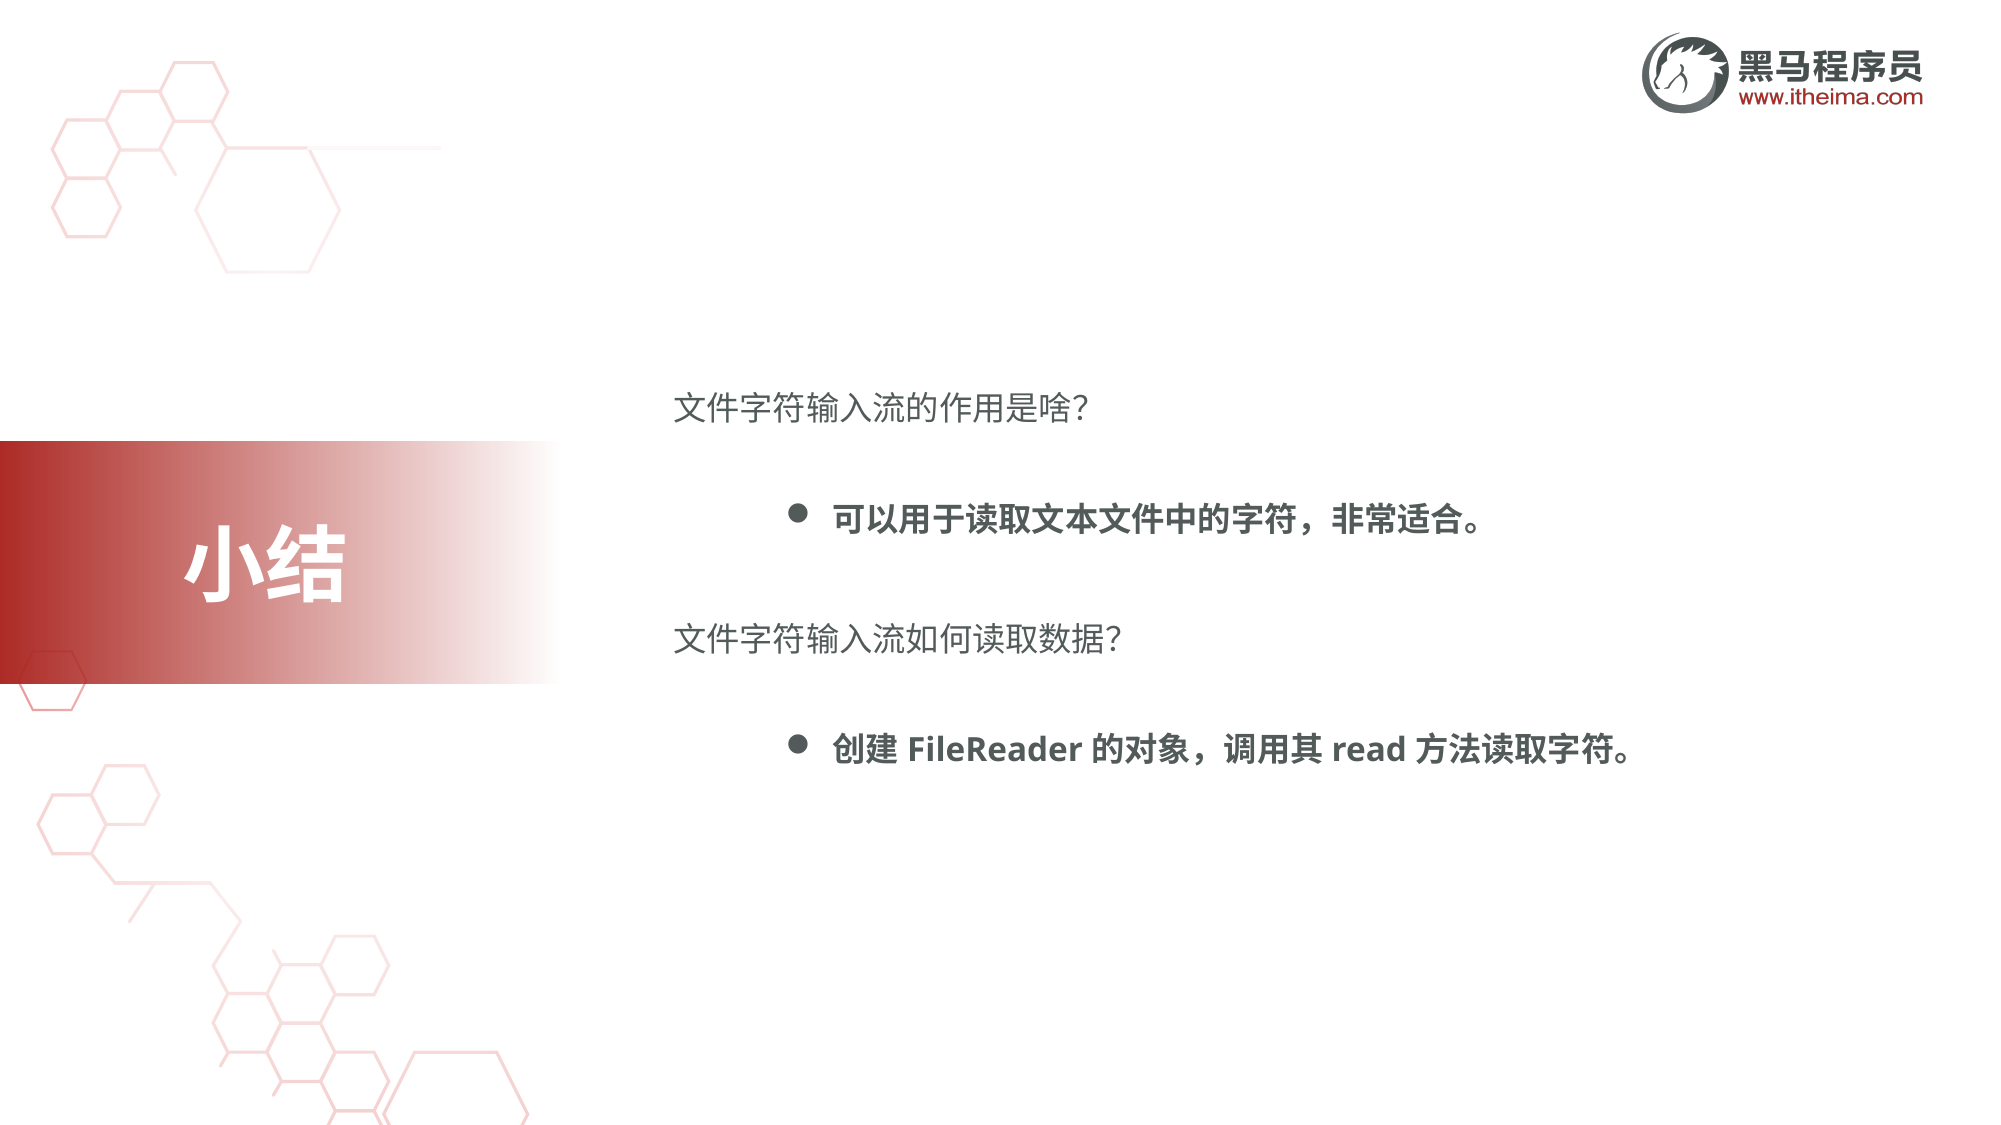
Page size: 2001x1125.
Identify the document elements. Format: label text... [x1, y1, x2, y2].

picture [1633, 24, 1937, 125]
list 文件字符输入流的作用是啥？ 可以用于读取文本文件中的字符，非常适合。 文件字符输入流如何读取数据？ 创建FileReader的对象，调用其read方法读取字符。 [658, 223, 1835, 874]
